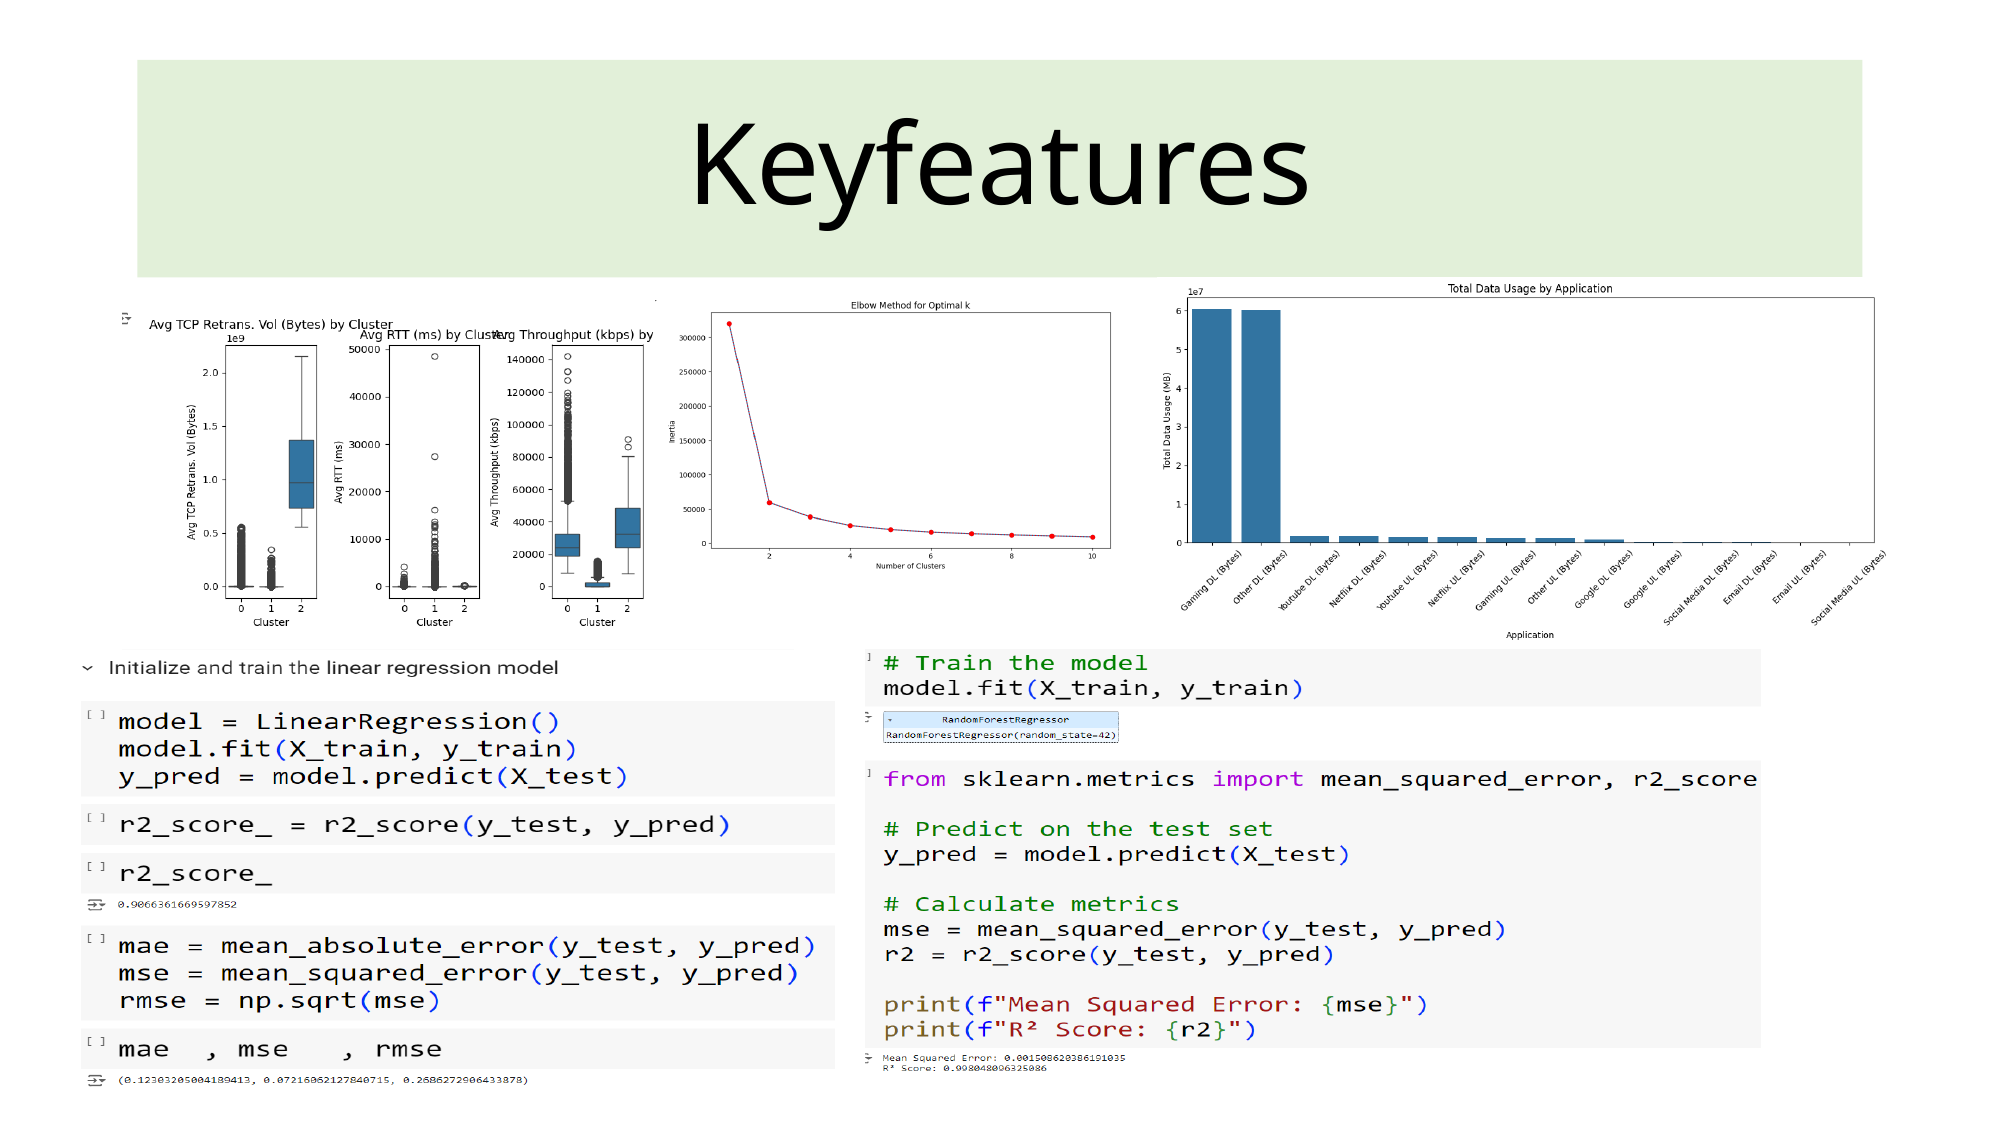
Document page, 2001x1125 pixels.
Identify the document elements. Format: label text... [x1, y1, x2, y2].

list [122, 312, 794, 650]
title Keyfeatures [137, 59, 1863, 278]
picture [1157, 277, 1894, 646]
picture [655, 292, 1135, 575]
picture [865, 649, 1761, 1080]
picture [81, 655, 835, 1098]
